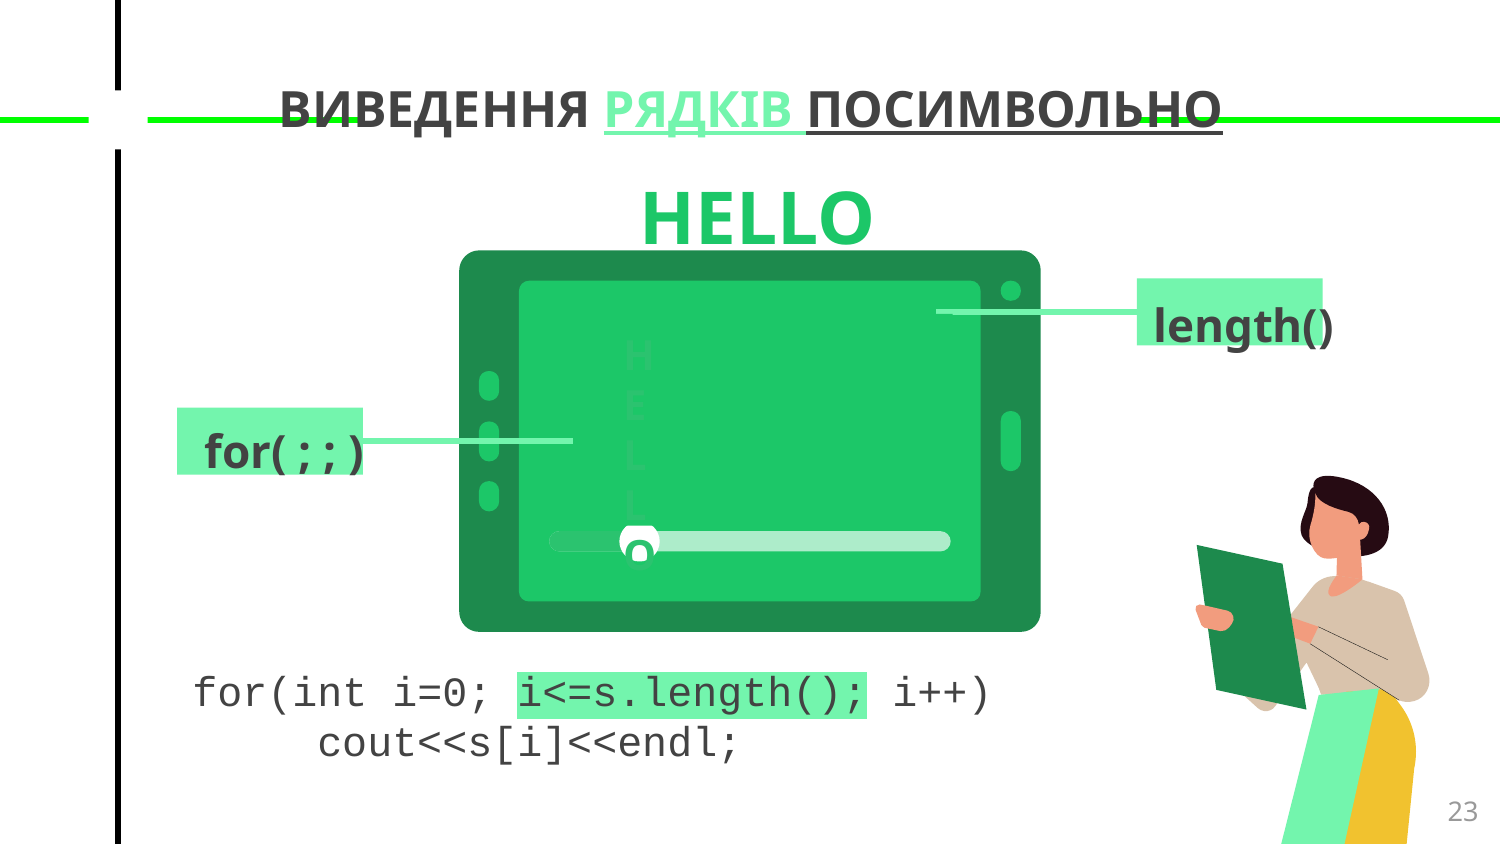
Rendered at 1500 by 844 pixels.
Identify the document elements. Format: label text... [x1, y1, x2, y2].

subtitle for( ; ; ) [189, 407, 453, 487]
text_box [1170, 476, 1465, 844]
title ВИВЕДЕННЯ РЯДКІВ ПОСИМВОЛЬНО [118, 62, 1383, 157]
subtitle length() [1138, 281, 1411, 376]
text_box for(int i=0; i<=s.length(); i++) cout<<s[i]<<endl; [177, 649, 1165, 844]
text_box [177, 407, 189, 475]
text_box [1136, 278, 1323, 309]
slide_number 23 [1469, 779, 1494, 844]
text_box HELLO [624, 156, 937, 248]
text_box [458, 250, 1041, 633]
